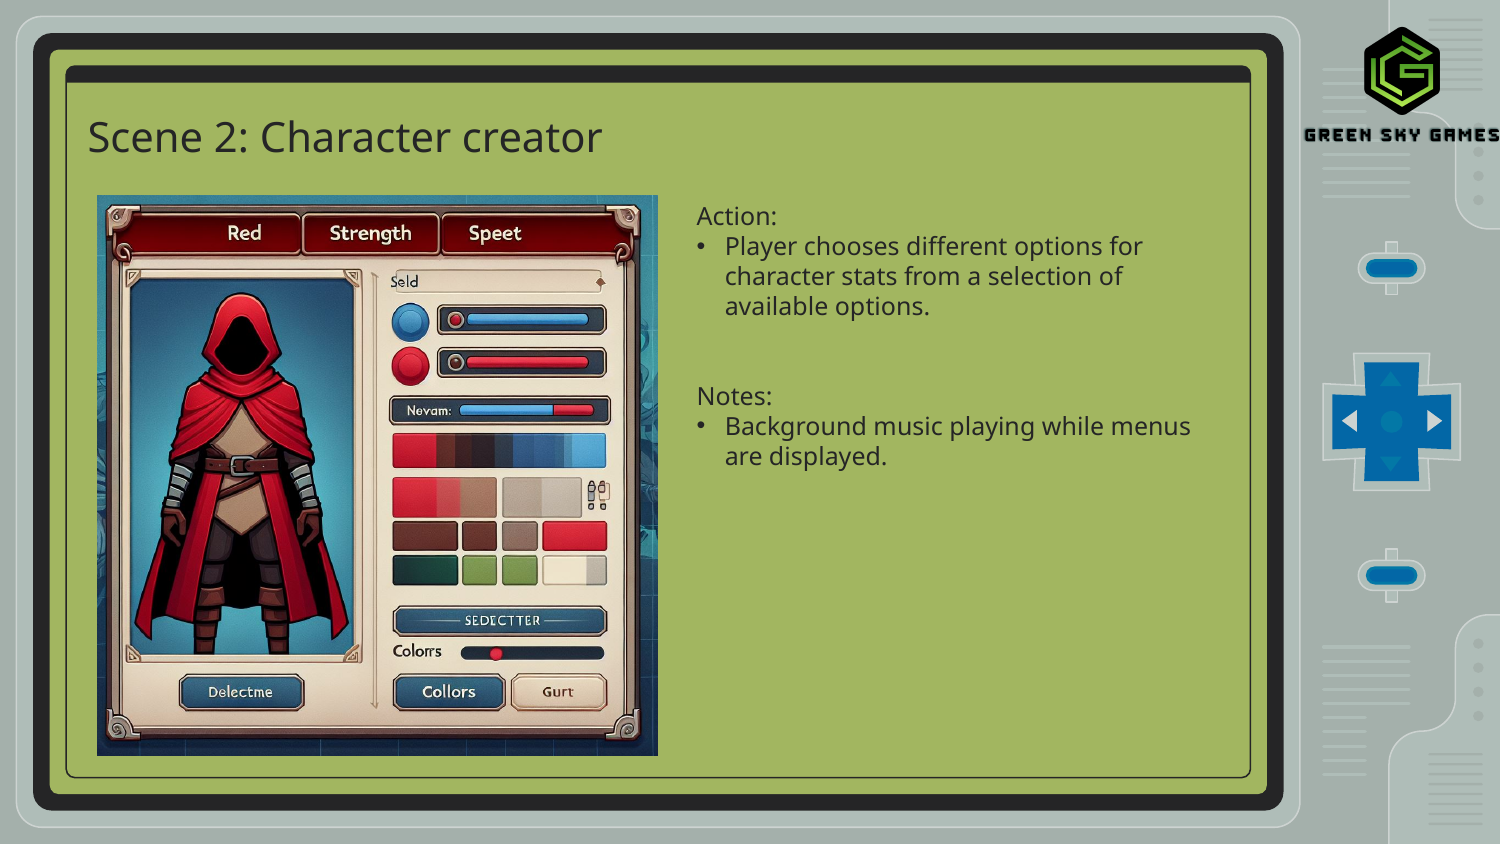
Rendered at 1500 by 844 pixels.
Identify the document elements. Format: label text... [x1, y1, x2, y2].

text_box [1358, 548, 1426, 603]
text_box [1322, 353, 1461, 491]
list Action: Player chooses different options for character stats from a selection of available options. Notes: Background music playing while menus are displayed. [681, 185, 1245, 756]
picture [1285, 0, 1500, 184]
picture [97, 195, 659, 757]
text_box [1358, 241, 1426, 295]
title Scene 2: Character creator [72, 95, 1218, 171]
